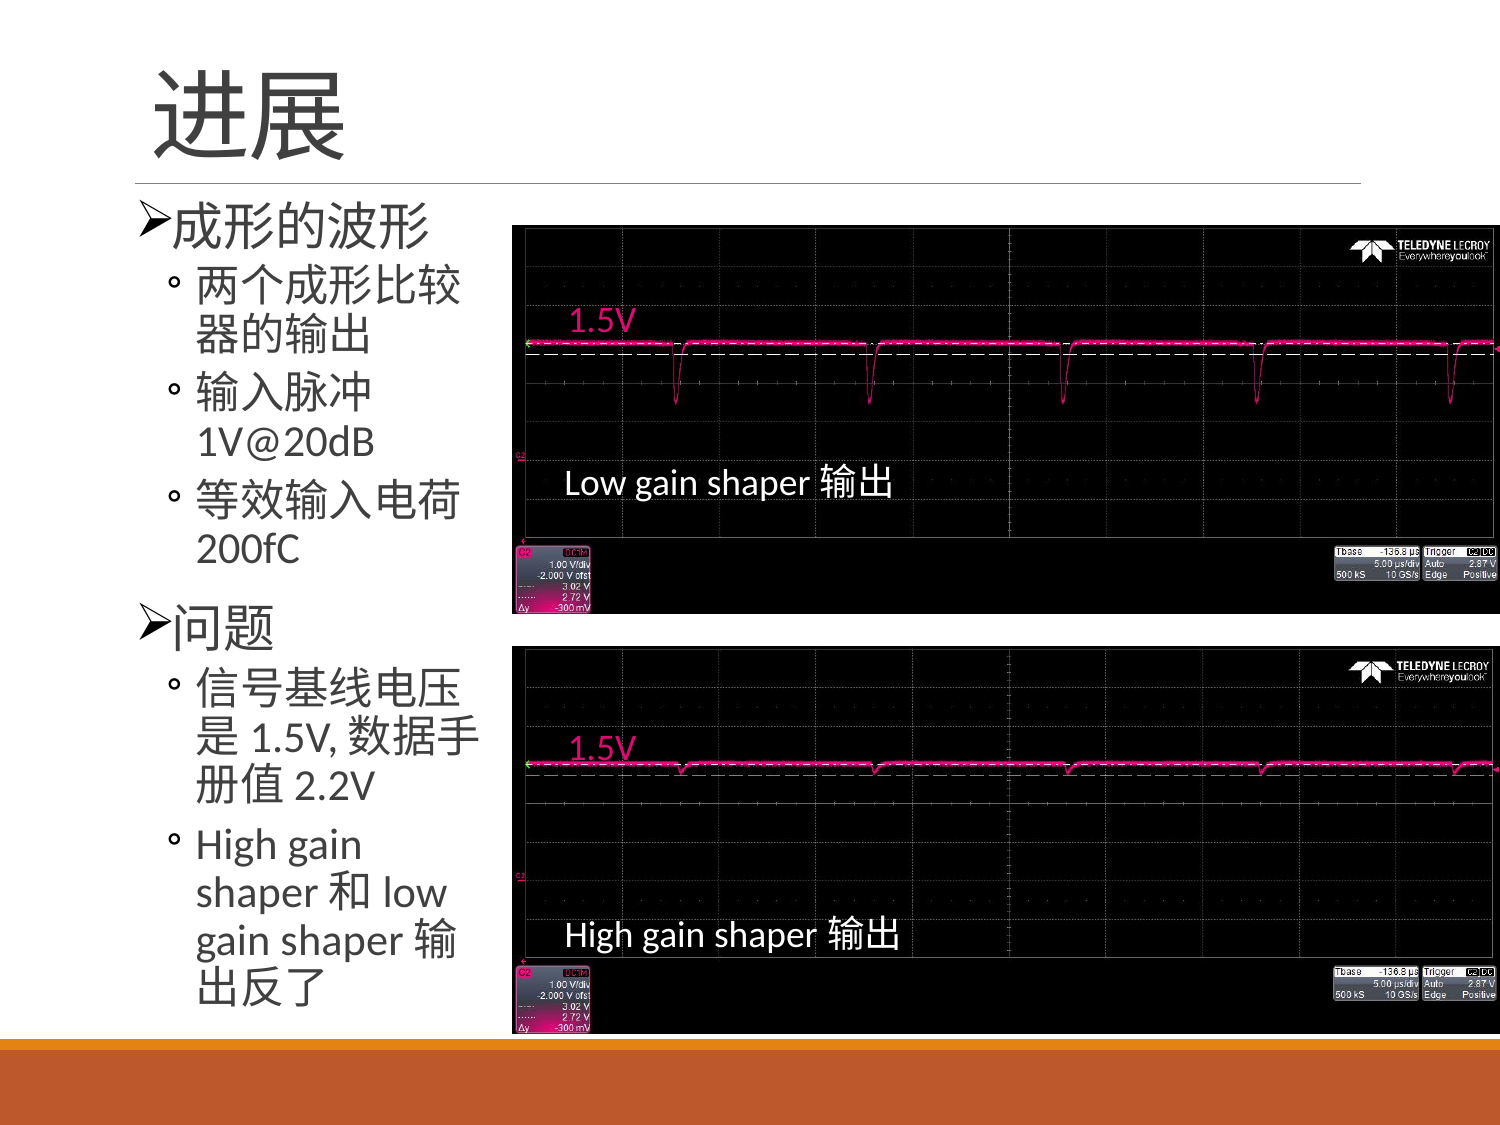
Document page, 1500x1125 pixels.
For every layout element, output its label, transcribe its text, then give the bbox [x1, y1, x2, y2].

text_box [511, 225, 1500, 1035]
title 进展 [135, 47, 1373, 181]
list 成形的波形 两个成形比较器的输出 输入脉冲1V@20dB 等效输入电荷200fC 问题 信号基线电压是1.5V,数据手册值2.2V High gain shaper和low gain shaper输出反了 [135, 192, 488, 1034]
